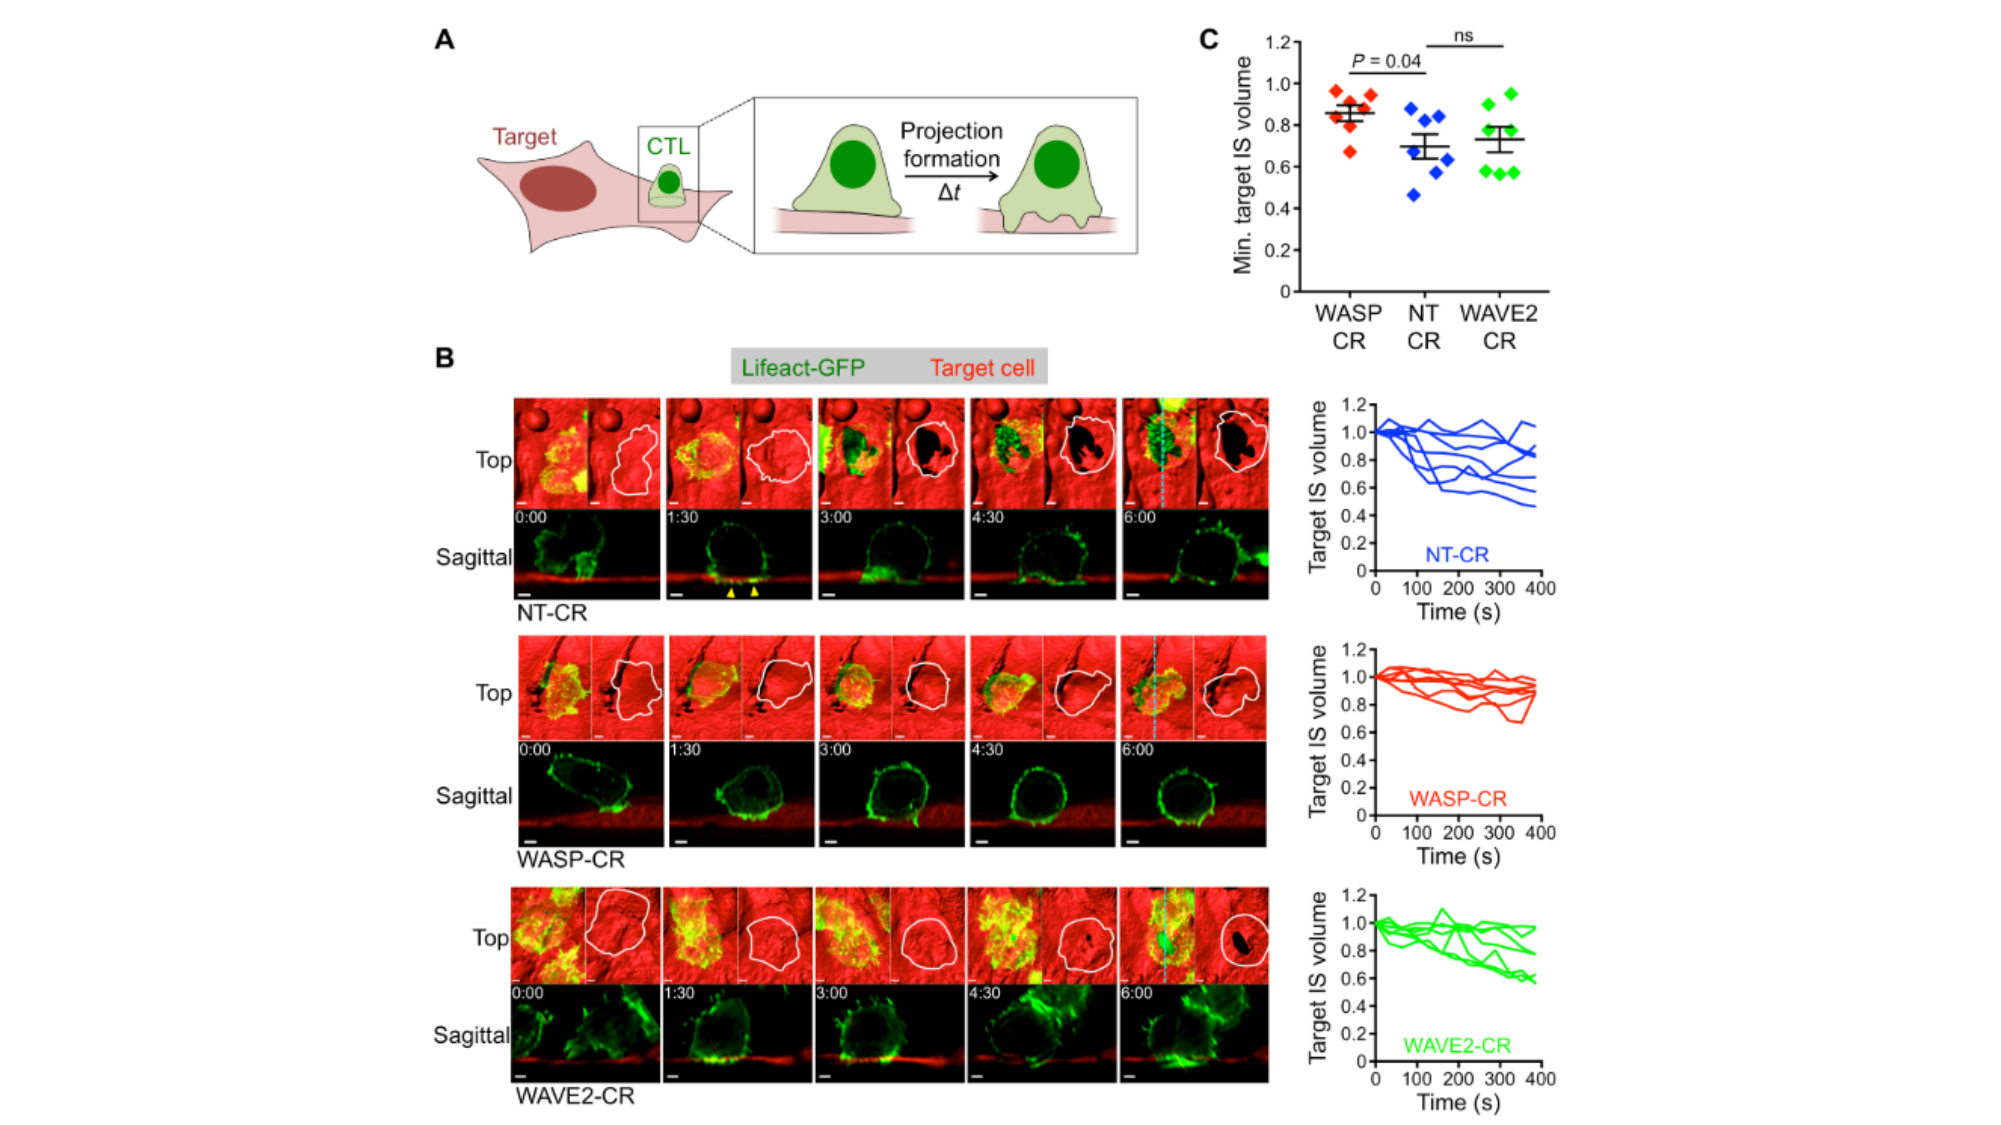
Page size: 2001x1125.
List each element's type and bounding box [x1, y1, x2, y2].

picture [413, 0, 1587, 1125]
